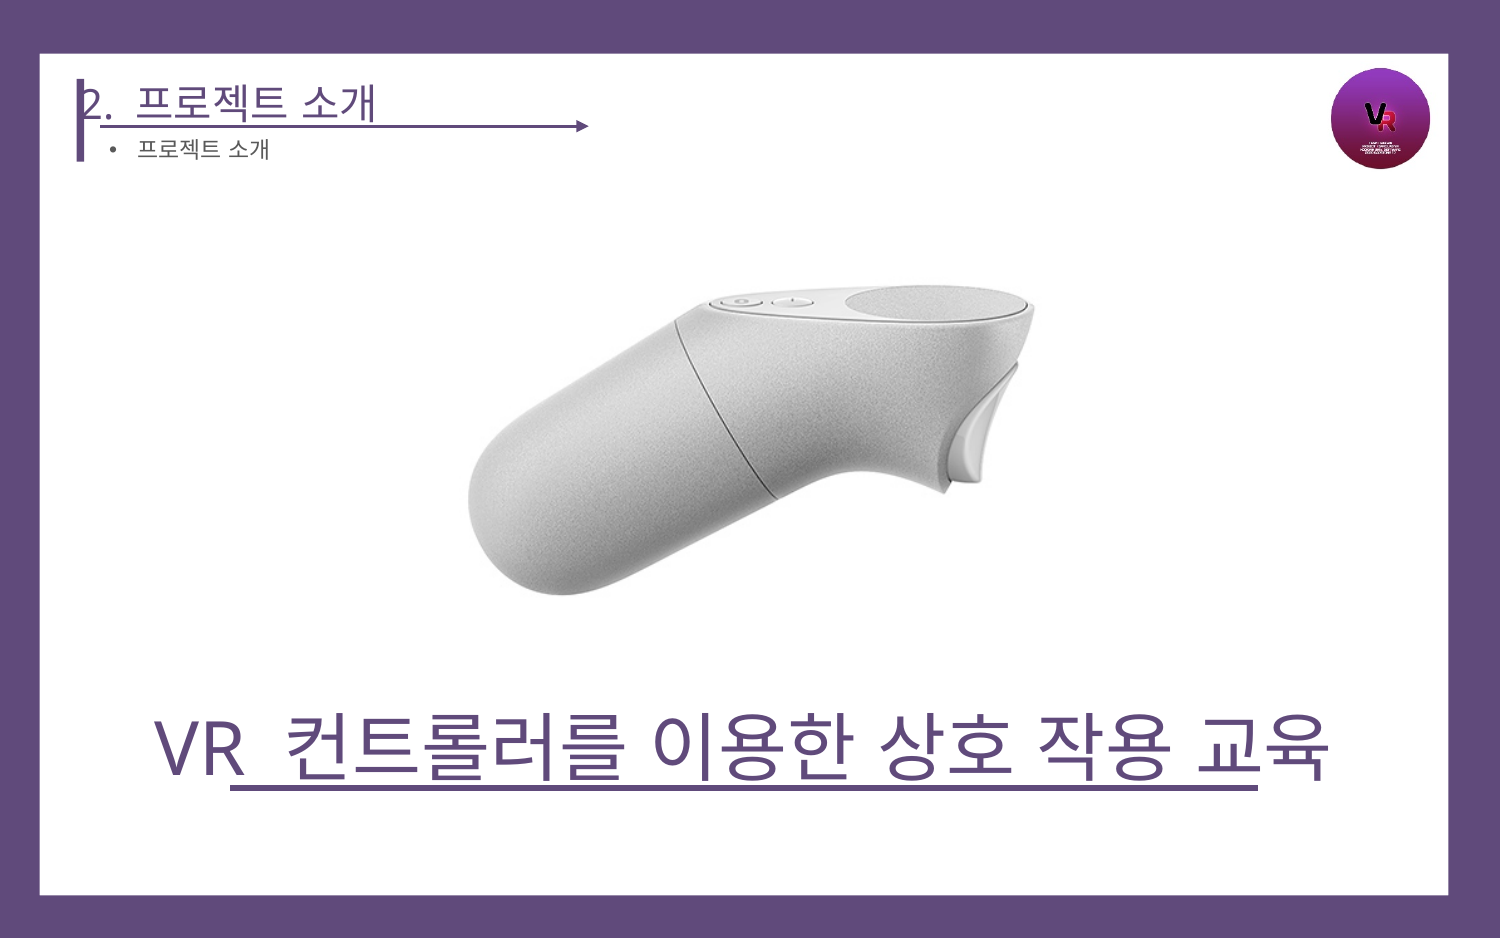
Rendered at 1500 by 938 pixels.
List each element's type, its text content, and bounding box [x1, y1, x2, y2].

text_box VR 컨트롤러를 이용한 상호 작용 교육 [139, 693, 1349, 798]
text_box 2. 프로젝트 소개 [64, 70, 393, 136]
picture [339, 196, 1161, 658]
text_box 프로젝트 소개 [94, 128, 667, 171]
text_box [75, 136, 86, 164]
text_box [0, 0, 1500, 938]
picture [1316, 59, 1448, 176]
